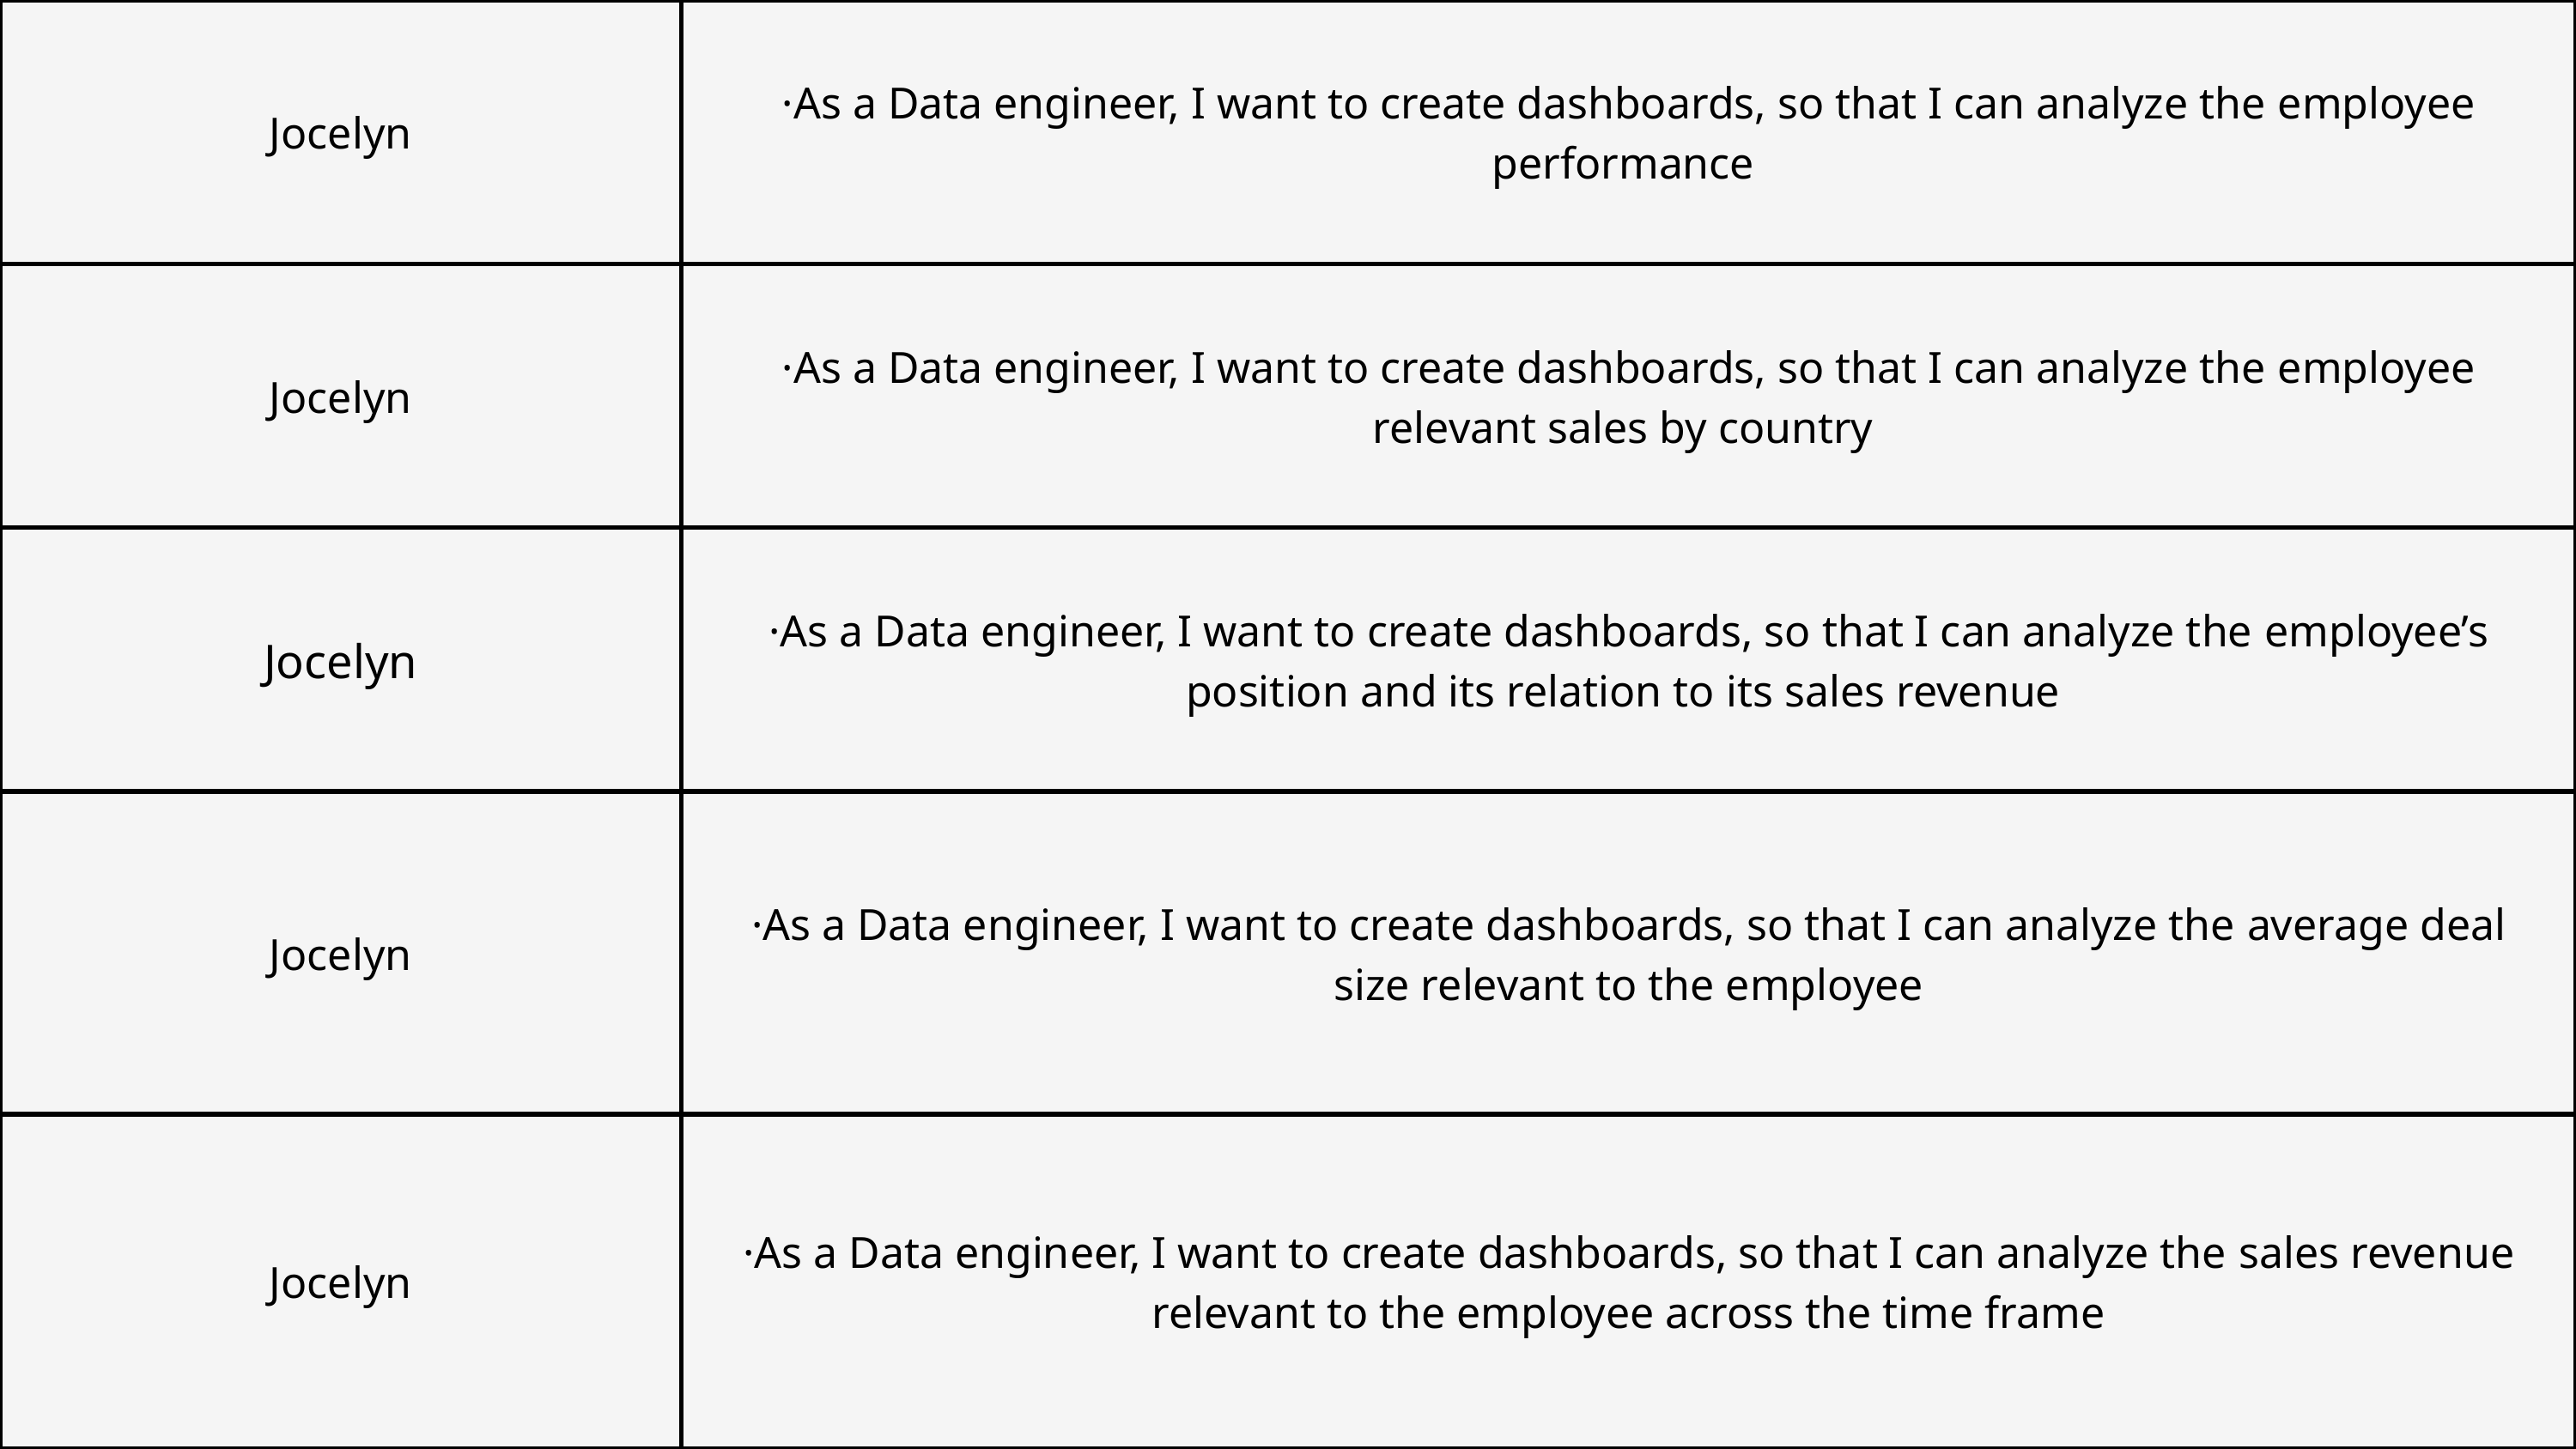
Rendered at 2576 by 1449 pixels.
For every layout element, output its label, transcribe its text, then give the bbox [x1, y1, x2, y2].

table_cell Jocelyn [3, 1117, 679, 1446]
table_cell Jocelyn [3, 530, 679, 789]
table_cell Jocelyn [3, 266, 679, 525]
table_cell ·As a Data engineer, I want to create dashboards, so that I can analyze the average deal size relevant to the employee [683, 794, 2573, 1112]
table_header ·As a Data engineer, I want to create dashboards, so that I can analyze the employee performance [683, 3, 2573, 262]
table_cell ·As a Data engineer, I want to create dashboards, so that I can analyze the sales revenue relevant to the employee across the time frame [683, 1117, 2573, 1446]
table_cell ·As a Data engineer, I want to create dashboards, so that I can analyze the employee relevant sales by country [683, 266, 2573, 525]
table_cell Jocelyn [3, 794, 679, 1112]
table_cell ·As a Data engineer, I want to create dashboards, so that I can analyze the employee’s position and its relation to its sales revenue [683, 530, 2573, 789]
table_header Jocelyn [3, 3, 679, 262]
